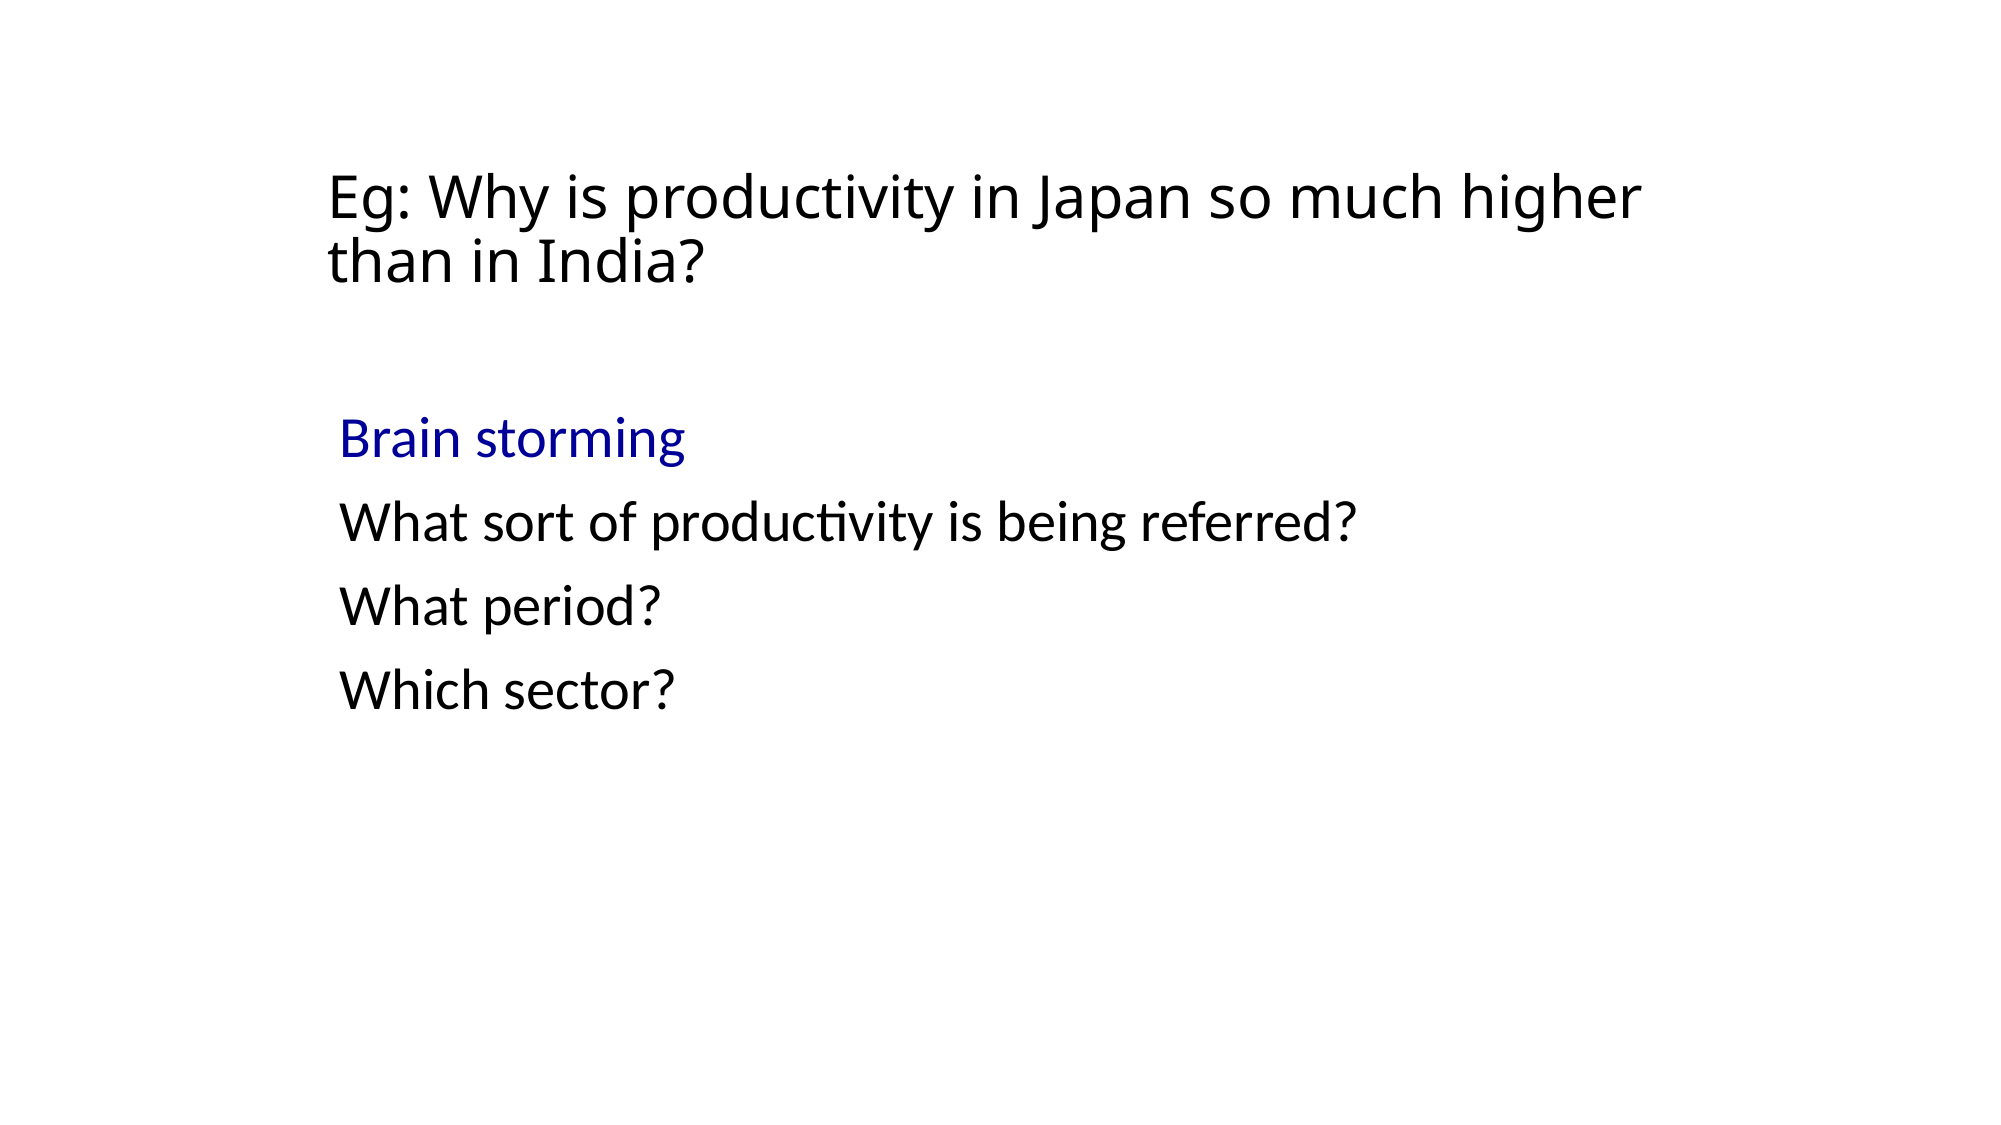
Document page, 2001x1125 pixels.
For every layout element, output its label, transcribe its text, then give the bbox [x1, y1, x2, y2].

list Brain storming What sort of productivity is being referred? What period? Which sector? [324, 399, 1675, 883]
title Eg: Why is productivity in Japan so much higher than in India? [312, 149, 1663, 313]
